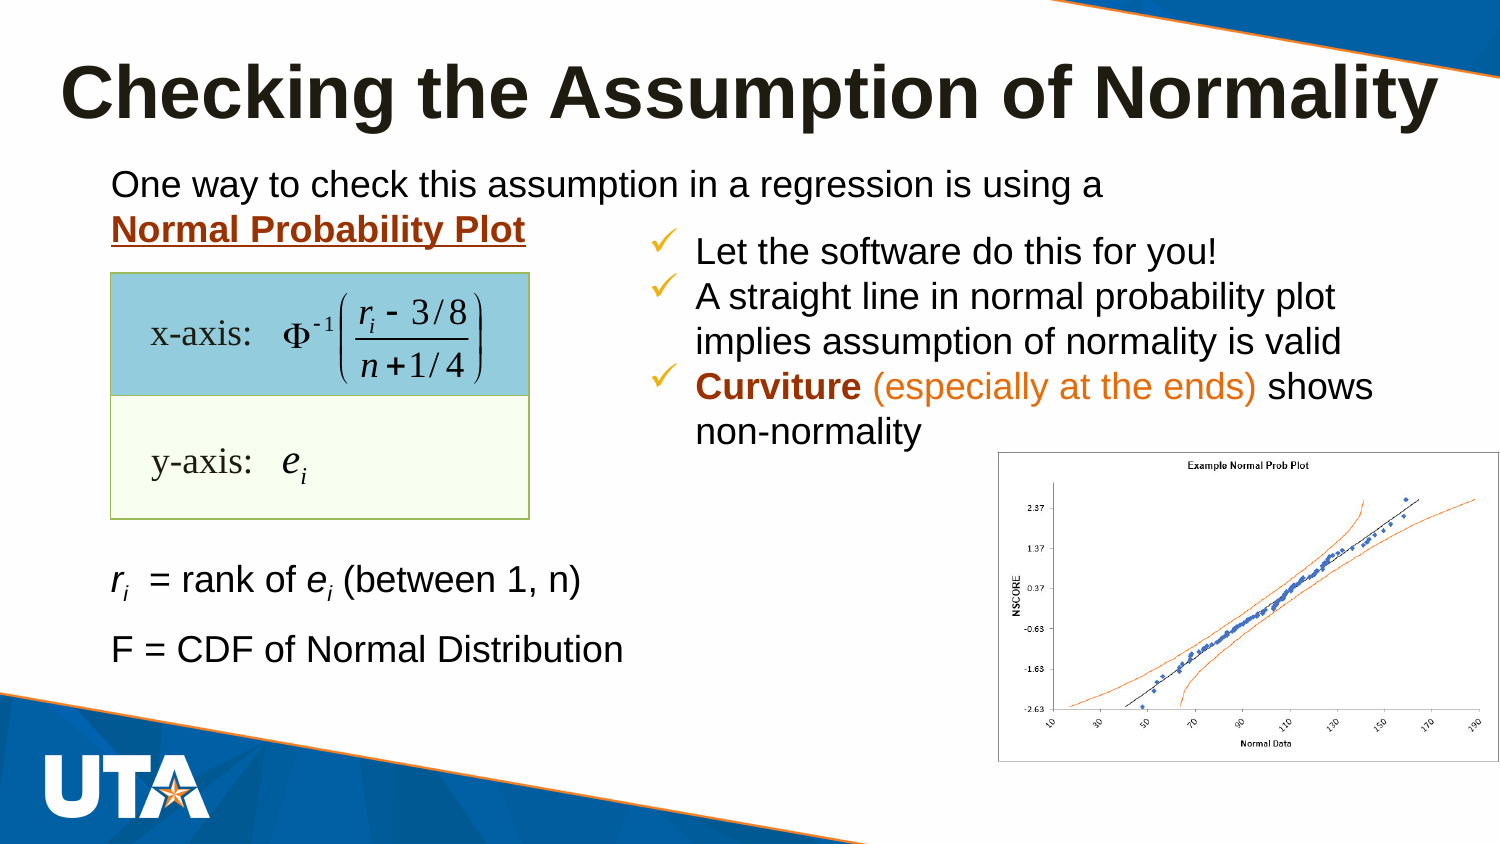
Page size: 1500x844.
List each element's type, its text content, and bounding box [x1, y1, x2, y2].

text_box [110, 272, 529, 394]
text_box One way to check this assumption in a regression is using a Normal Probability Plot [95, 152, 1218, 258]
text_box ri = rank of ei (between 1, n) F = CDF of Normal Distribution [95, 547, 659, 678]
text_box Let the software do this for you! A straight line in normal probability plot implies assumption of normality is valid Curviture (especially at the ends) shows non-normality [633, 219, 1444, 460]
text_box Checking the Assumption of Normality [33, 35, 1467, 141]
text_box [110, 395, 530, 520]
picture [0, 0, 1500, 844]
text_box x-axis: [135, 300, 268, 361]
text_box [277, 286, 494, 392]
